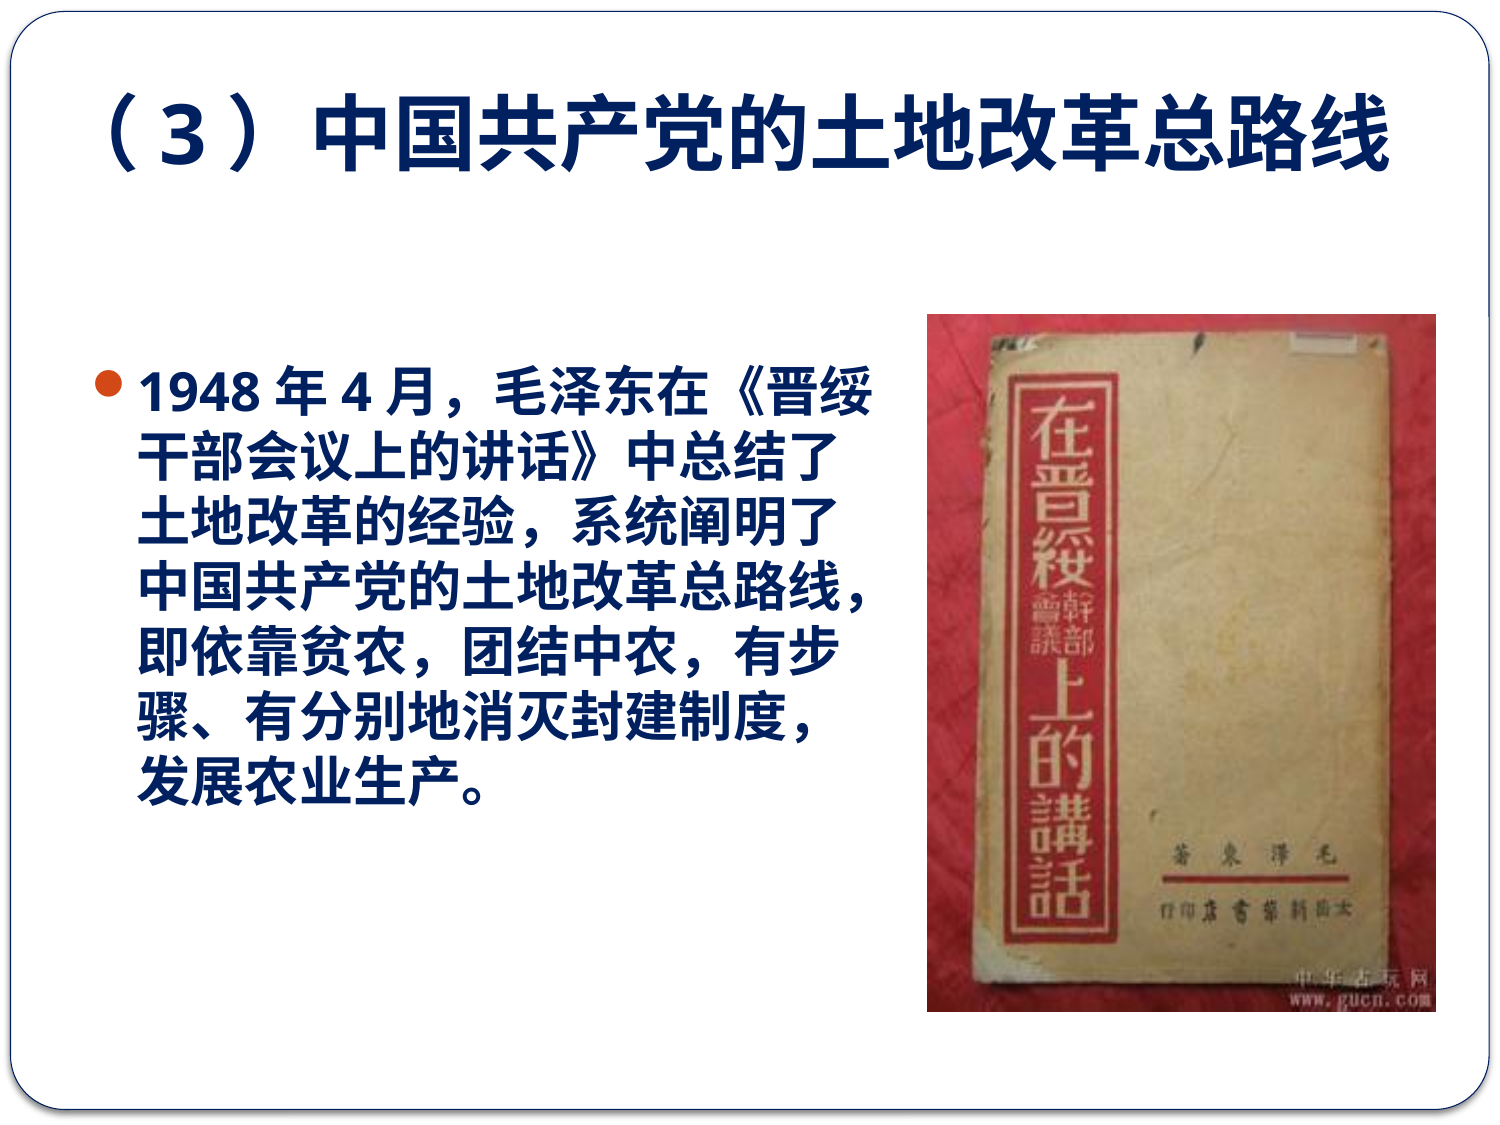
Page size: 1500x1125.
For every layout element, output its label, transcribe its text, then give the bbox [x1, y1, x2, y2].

list 1948年4月，毛泽东在《晋绥干部会议上的讲话》中总结了土地改革的经验，系统阐明了中国共产党的土地改革总路线，即依靠贫农，团结中农，有步骤、有分别地消灭封建制度，发展农业生产。 [76, 349, 892, 894]
title （3）中国共产党的土地改革总路线 [41, 45, 1425, 197]
picture [926, 314, 1436, 1012]
